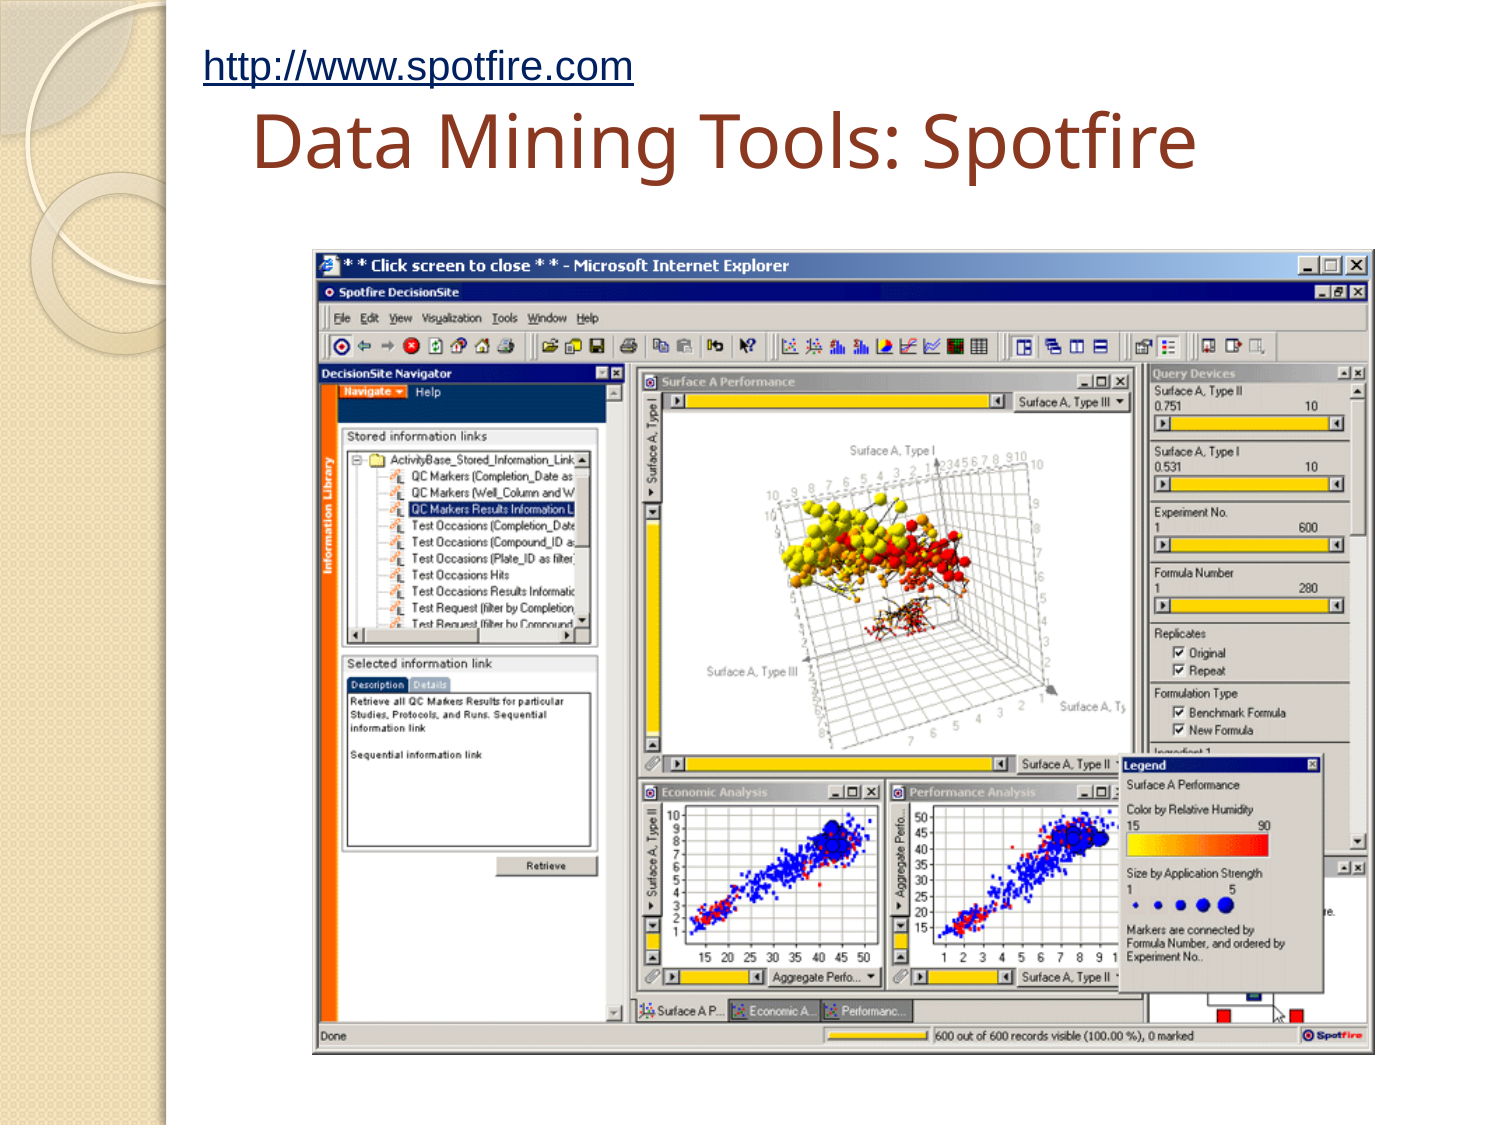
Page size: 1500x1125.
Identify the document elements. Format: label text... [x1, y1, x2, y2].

text_box http://www.spotfire.com [188, 31, 650, 97]
picture [312, 249, 1376, 1055]
title Data Mining Tools: Spotfire [235, 45, 1466, 233]
